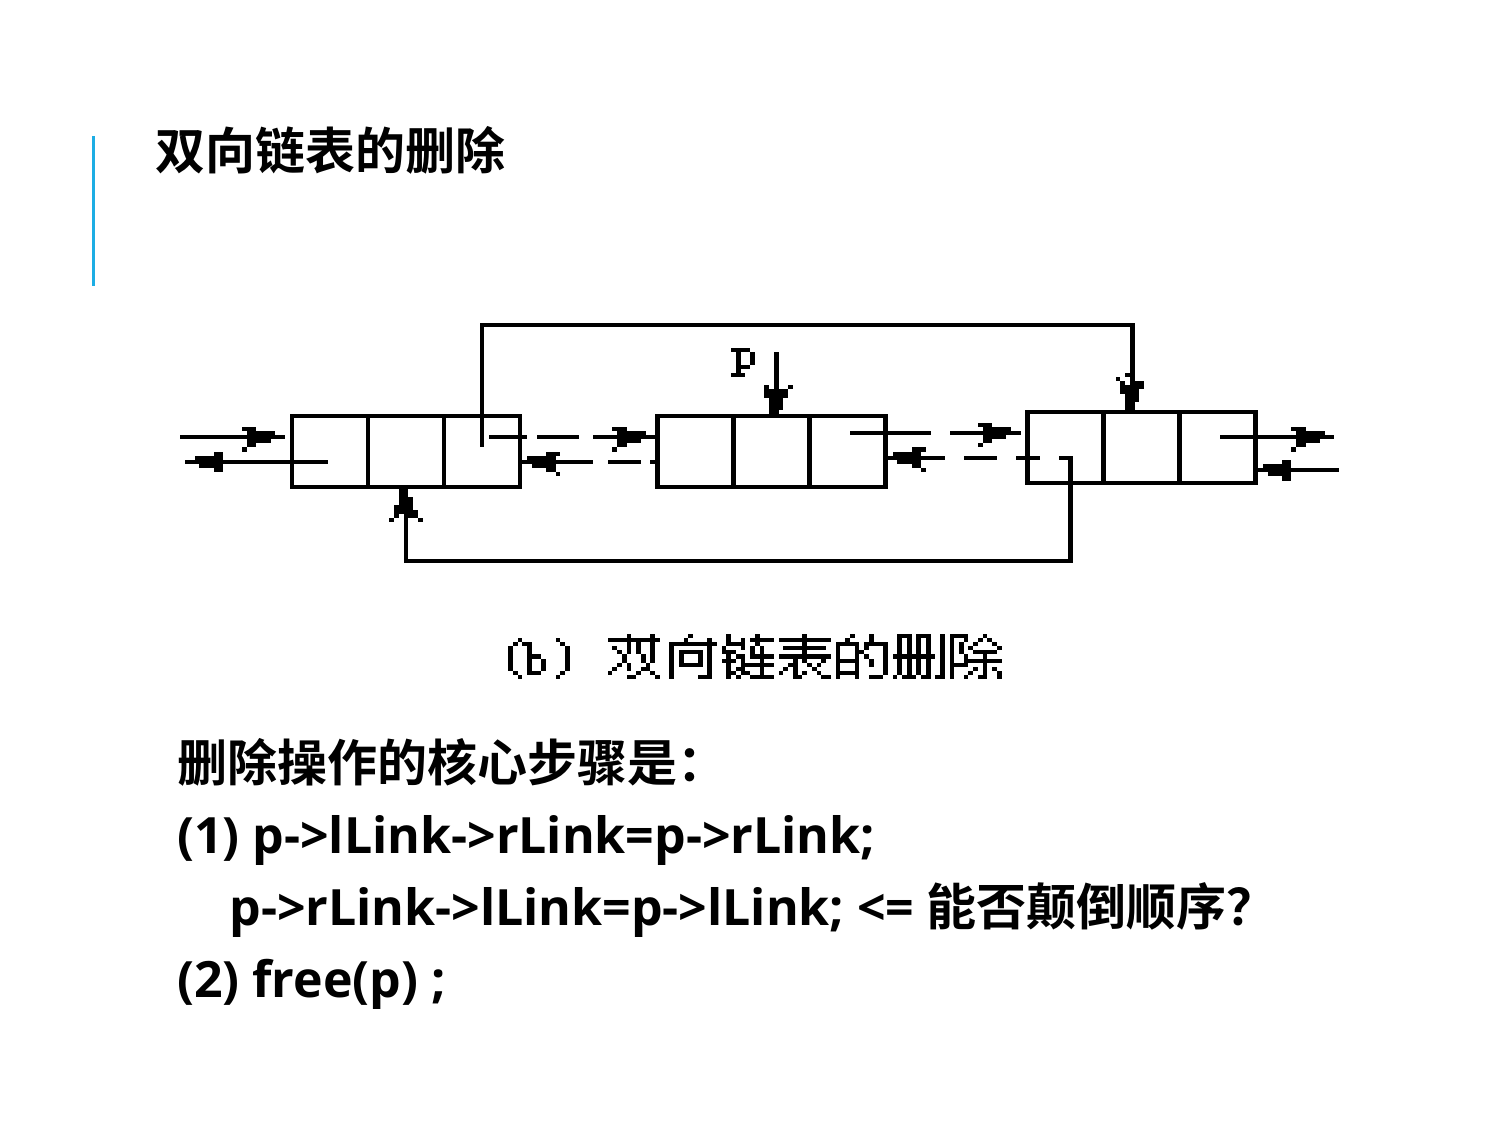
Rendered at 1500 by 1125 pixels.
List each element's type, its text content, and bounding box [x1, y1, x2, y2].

text_box 删除操作的核心步骤是： (1) p->lLink->rLink=p->rLink; p->rLink->lLink=p->lLink; <=能否颠倒顺序？ (2) free(p) ; [162, 712, 1413, 1016]
picture [162, 212, 1363, 688]
text_box 双向链表的删除 [140, 112, 521, 188]
